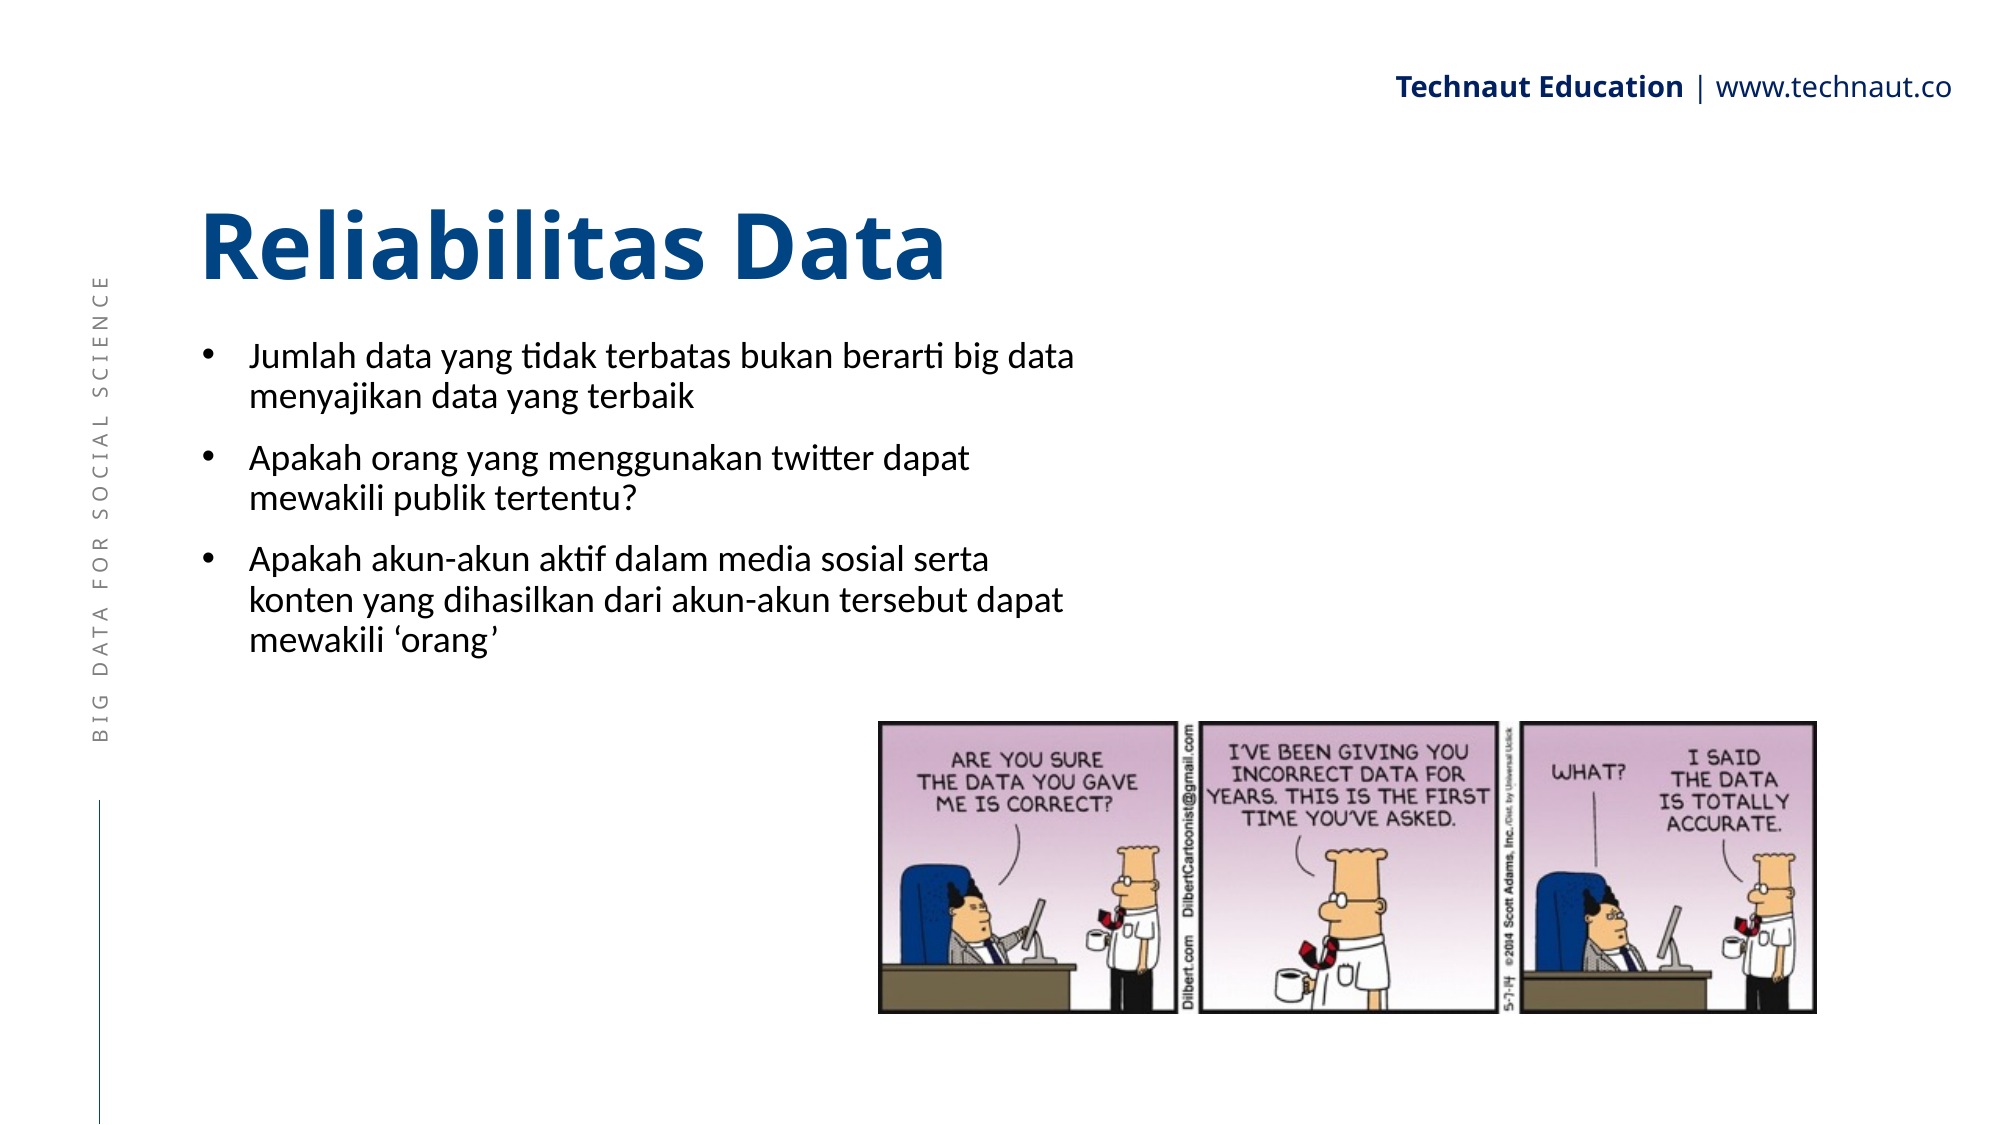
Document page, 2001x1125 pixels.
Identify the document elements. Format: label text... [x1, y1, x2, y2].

text_box Technaut Education | www.technaut.co [1126, 61, 1968, 111]
picture [878, 721, 1817, 1014]
text_box BIG DATA FOR SOCIAL SCIENCE [79, 221, 120, 758]
list Jumlah data yang tidak terbatas bukan berarti big data menyajikan data yang terbaik Apakah orang yang menggunakan twitter dapat mewakili publik tertentu? Apakah akun-akun aktif dalam media sosial serta konten yang dihasilkan dari akun-akun tersebut dapat mewakili ‘orang’ [183, 328, 1112, 1014]
title Reliabilitas Data [183, 171, 1526, 329]
